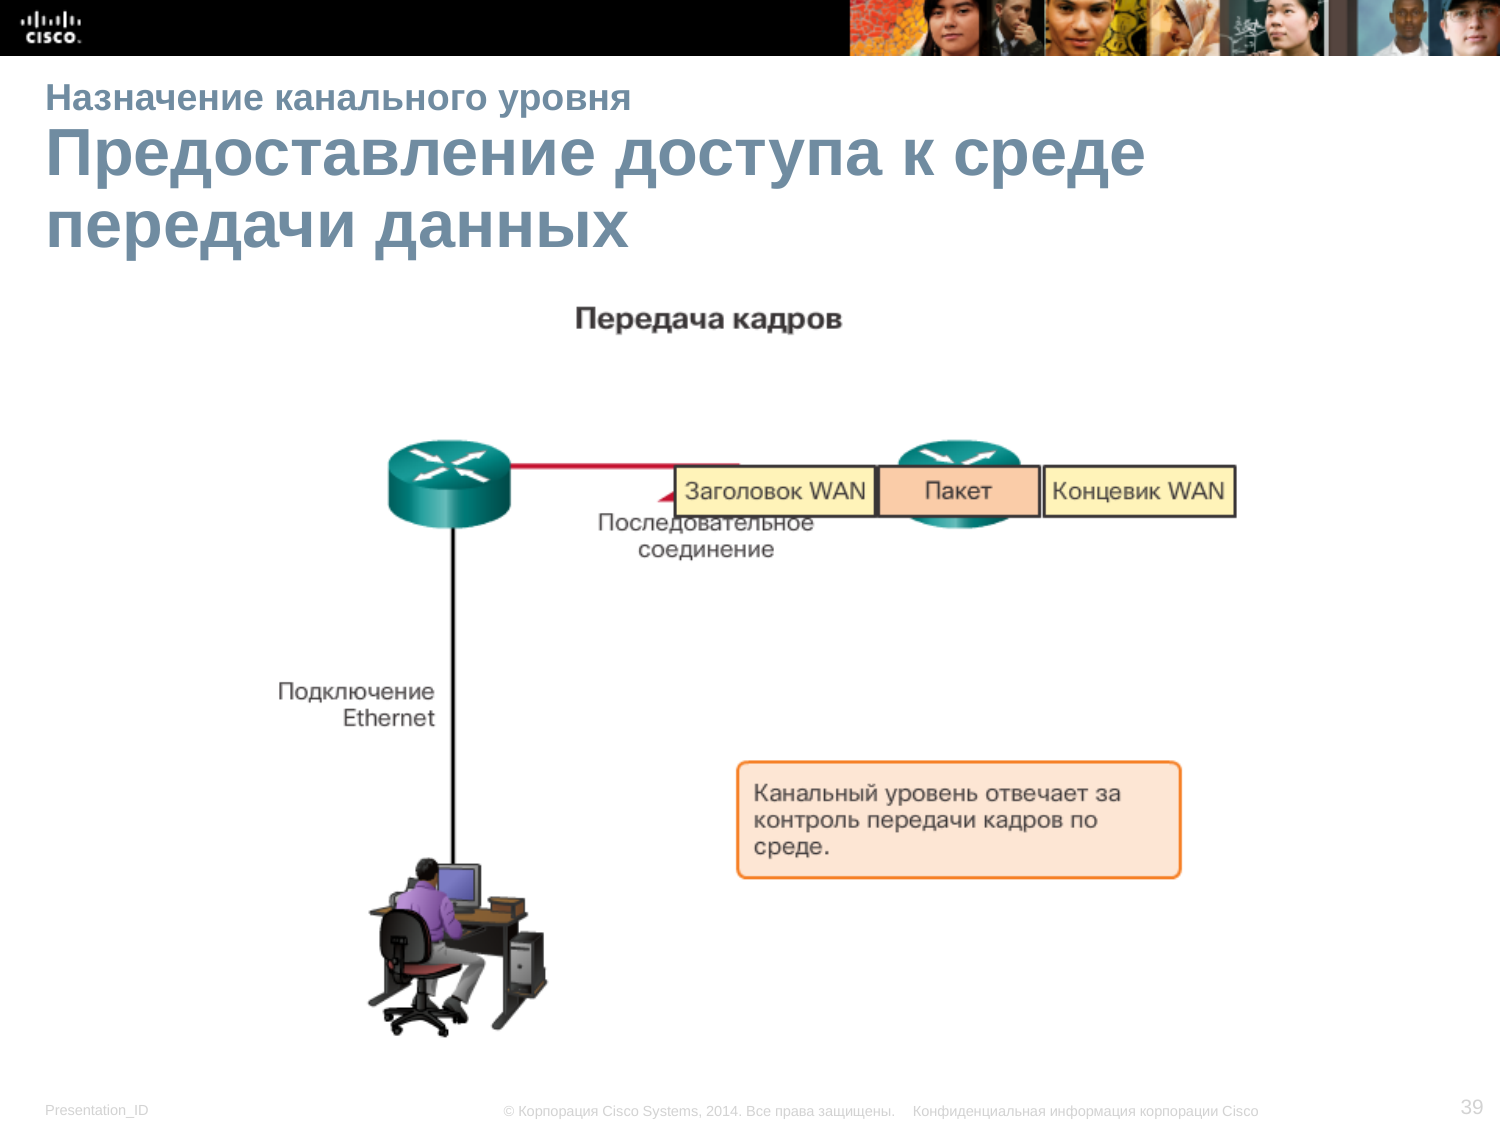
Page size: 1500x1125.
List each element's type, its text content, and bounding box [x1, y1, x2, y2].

title Назначение канального уровня Предоставление доступа к среде передачи данных [31, 131, 1471, 269]
picture [0, 0, 1500, 56]
picture [213, 293, 1251, 1062]
